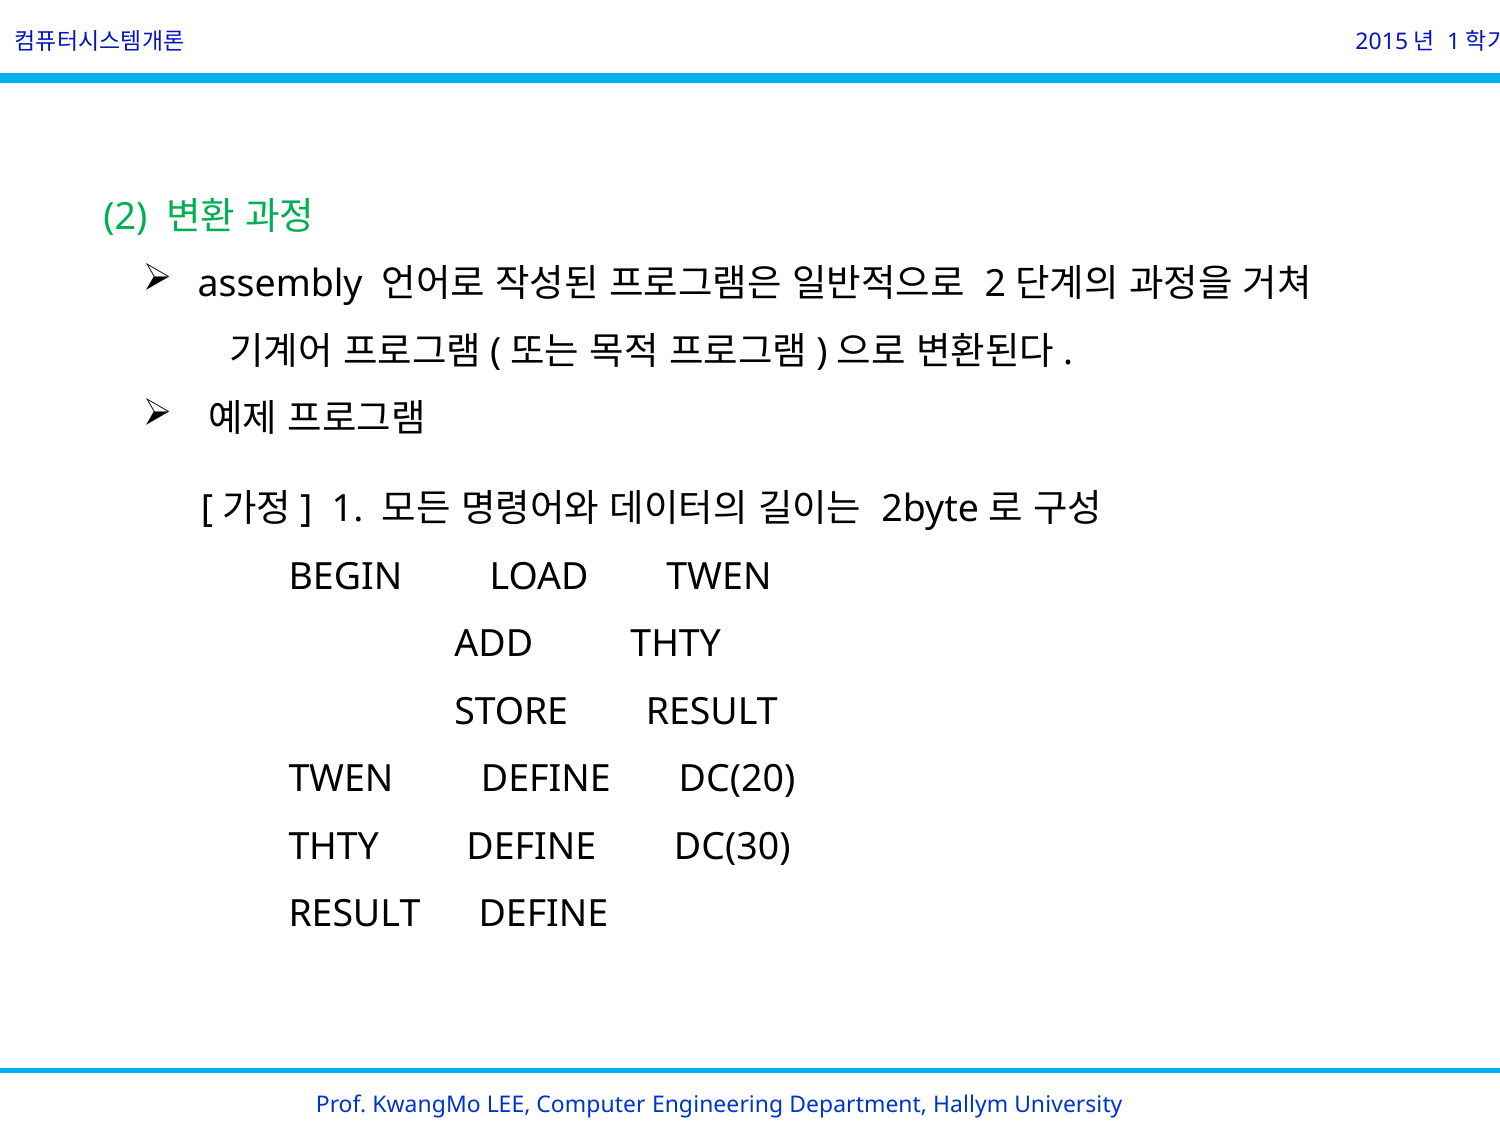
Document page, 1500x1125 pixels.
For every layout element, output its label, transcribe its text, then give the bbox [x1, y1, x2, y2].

text_box 컴퓨터시스템개론 [0, 19, 225, 62]
text_box (2) 변환 과정 assembly 언어로 작성된 프로그램은 일반적으로 2단계의 과정을 거쳐 기계어 프로그램(또는 목적 프로그램)으로 변환된다. 예제 프로그램 [가정] 1. 모든 명령어와 데이터의 길이는 2byte로 구성 BEGIN LOAD TWEN ADD THTY STORE RESULT TWEN DEFINE DC(20) THTY DEFINE DC(30) RESULT DEFINE [88, 184, 1459, 942]
text_box 2015년 1학기 [1340, 19, 1500, 62]
text_box Prof. KwangMo LEE, Computer Engineering Department, Hallym University [301, 1082, 1247, 1125]
